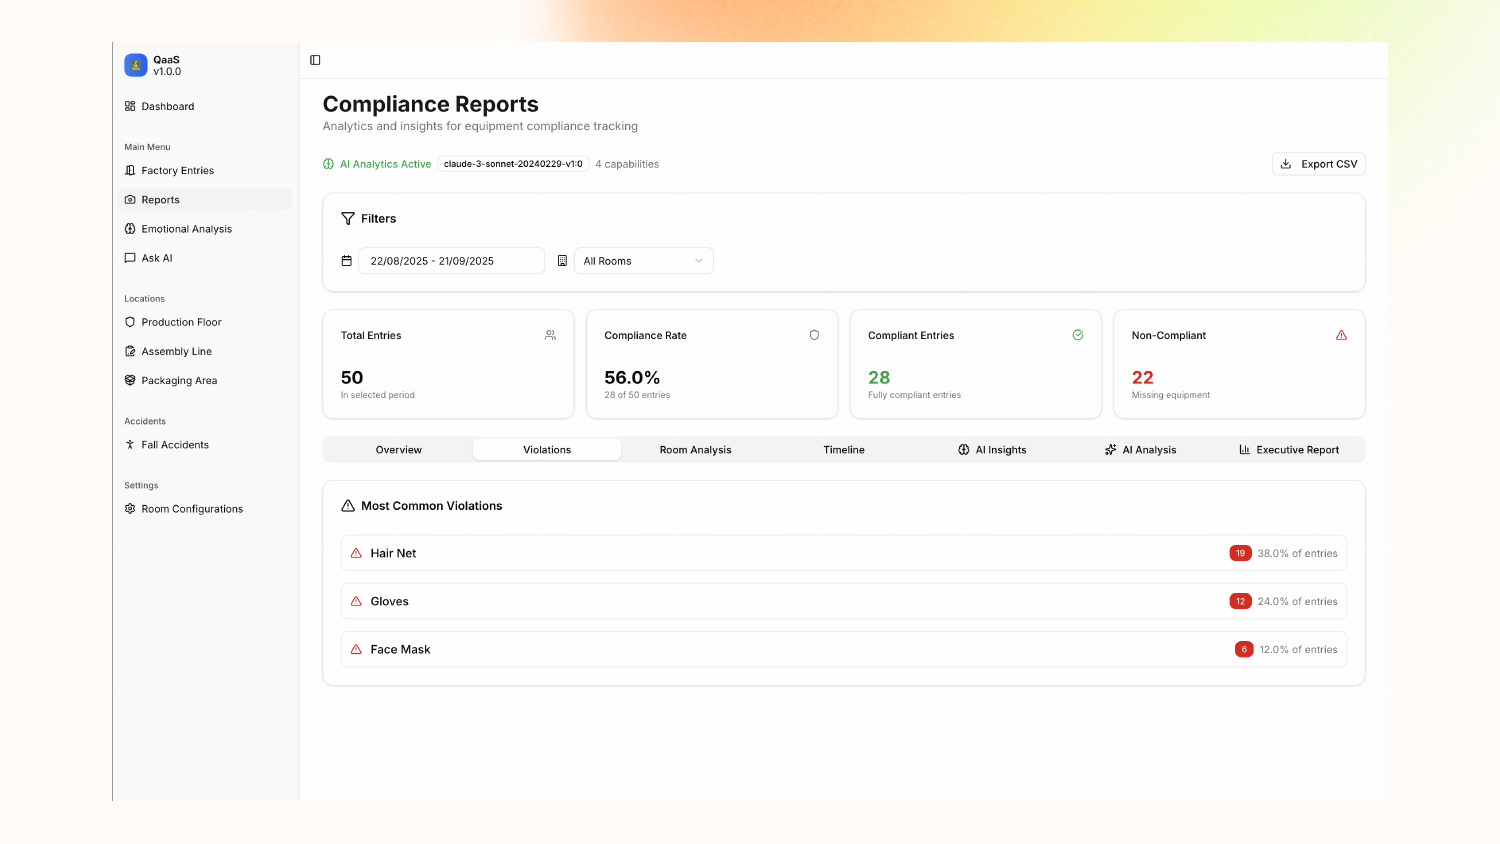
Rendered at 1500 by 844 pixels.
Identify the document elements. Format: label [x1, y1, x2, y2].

picture [112, 42, 1388, 802]
